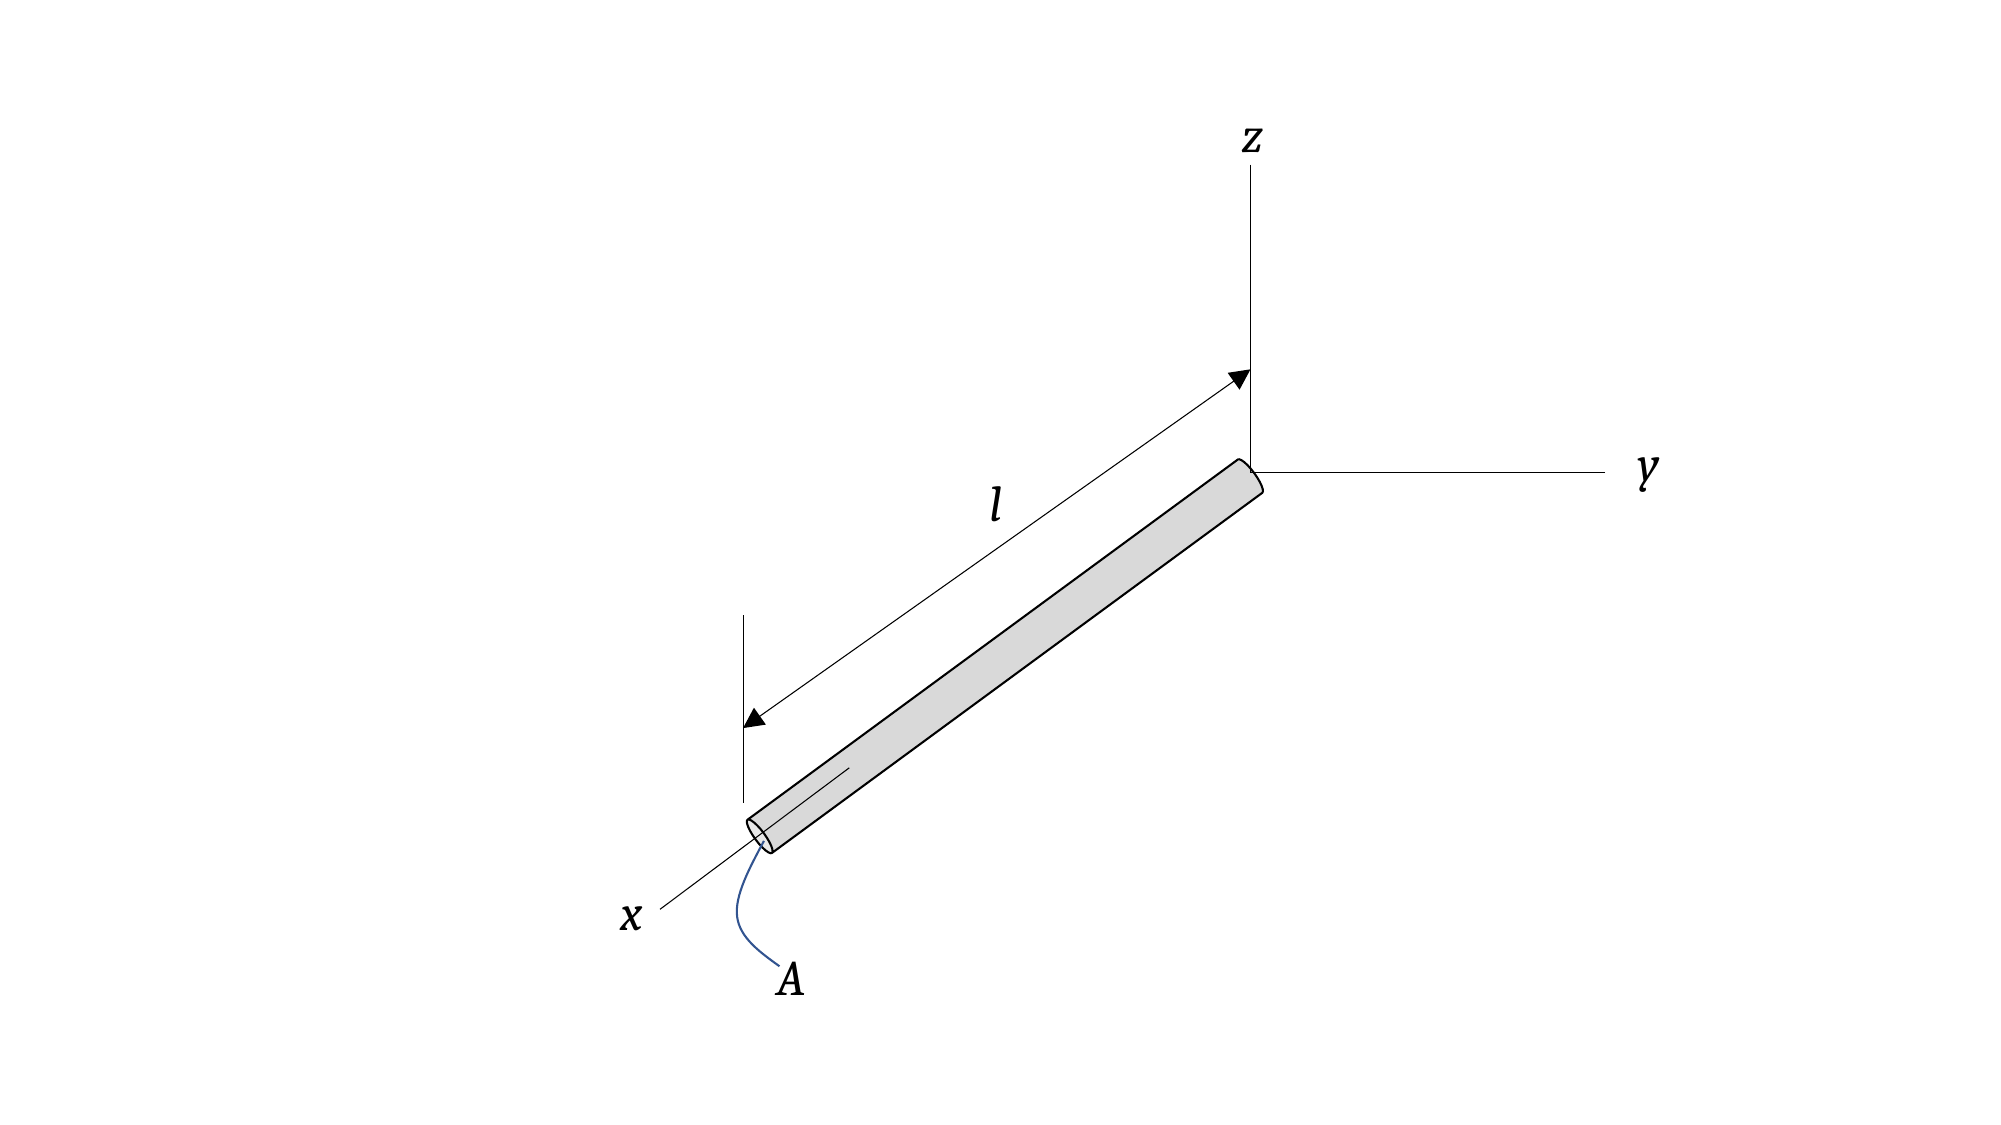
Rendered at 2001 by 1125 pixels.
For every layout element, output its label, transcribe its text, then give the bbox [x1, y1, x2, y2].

text_box y [1622, 423, 1761, 499]
text_box x [605, 873, 744, 949]
text_box [735, 910, 781, 968]
text_box A [761, 937, 900, 1013]
text_box [1251, 473, 1265, 503]
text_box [743, 369, 1251, 729]
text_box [659, 767, 850, 910]
text_box [817, 729, 943, 797]
text_box z [1226, 95, 1365, 171]
